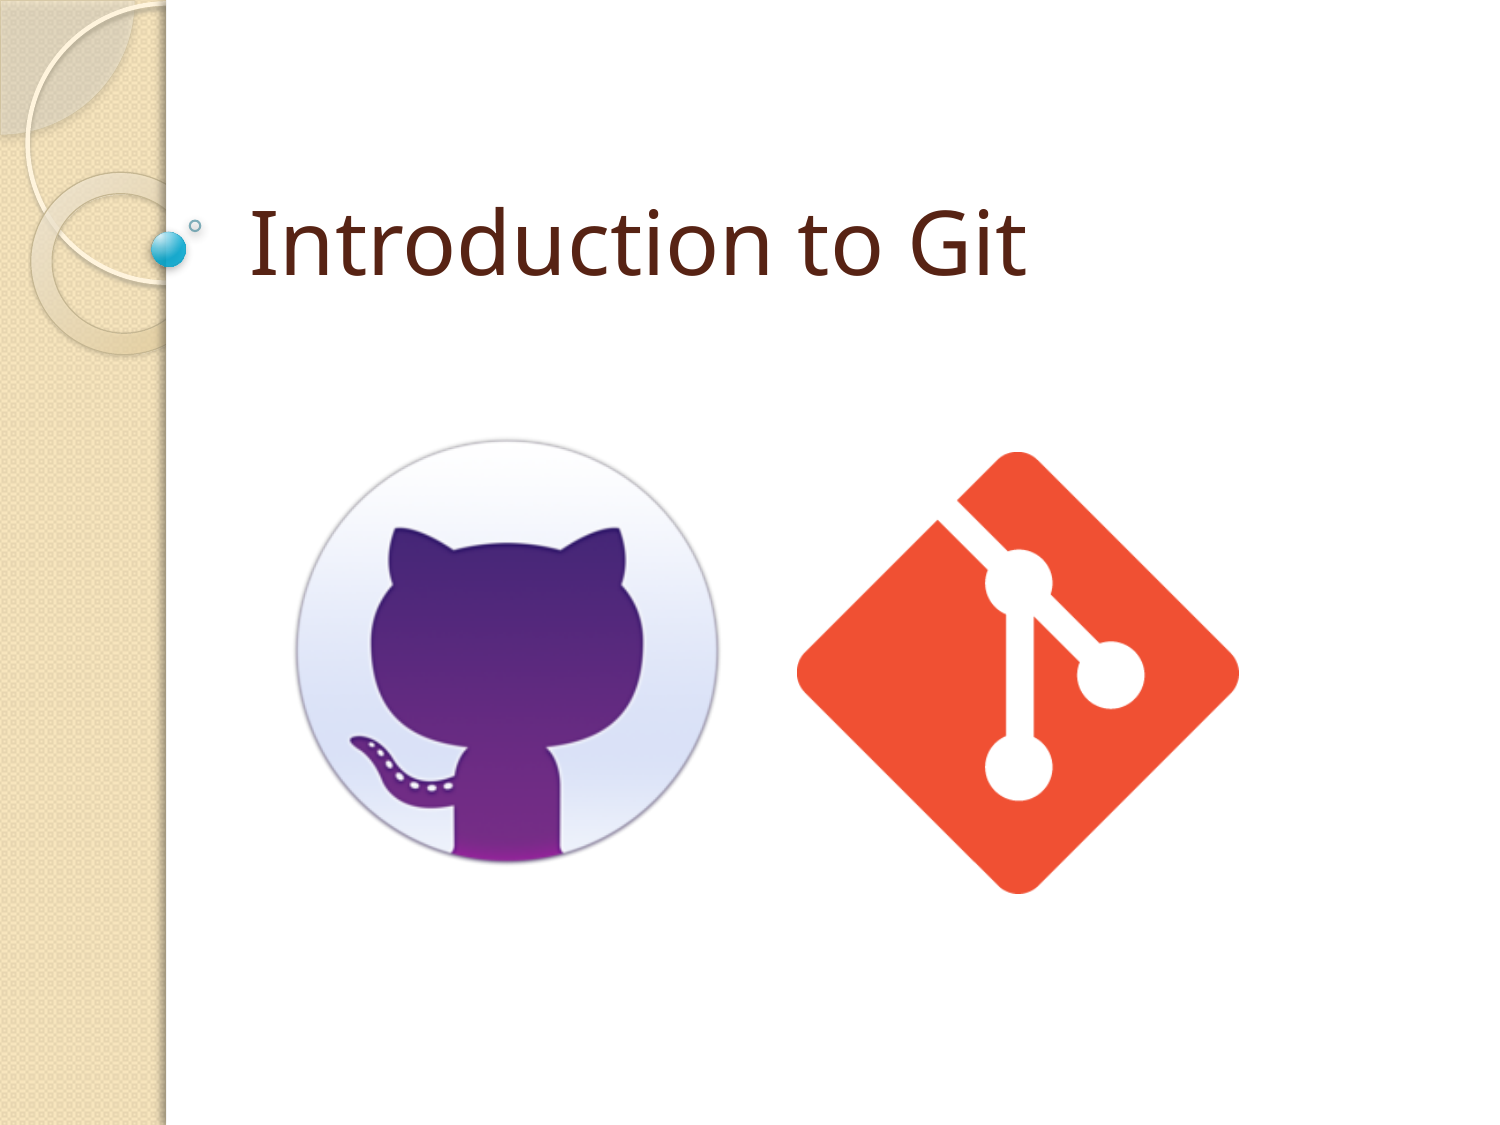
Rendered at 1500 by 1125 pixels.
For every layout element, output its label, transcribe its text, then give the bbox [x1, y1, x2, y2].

picture [796, 452, 1239, 894]
picture [275, 420, 739, 883]
title Introduction to Git [234, 59, 1450, 301]
